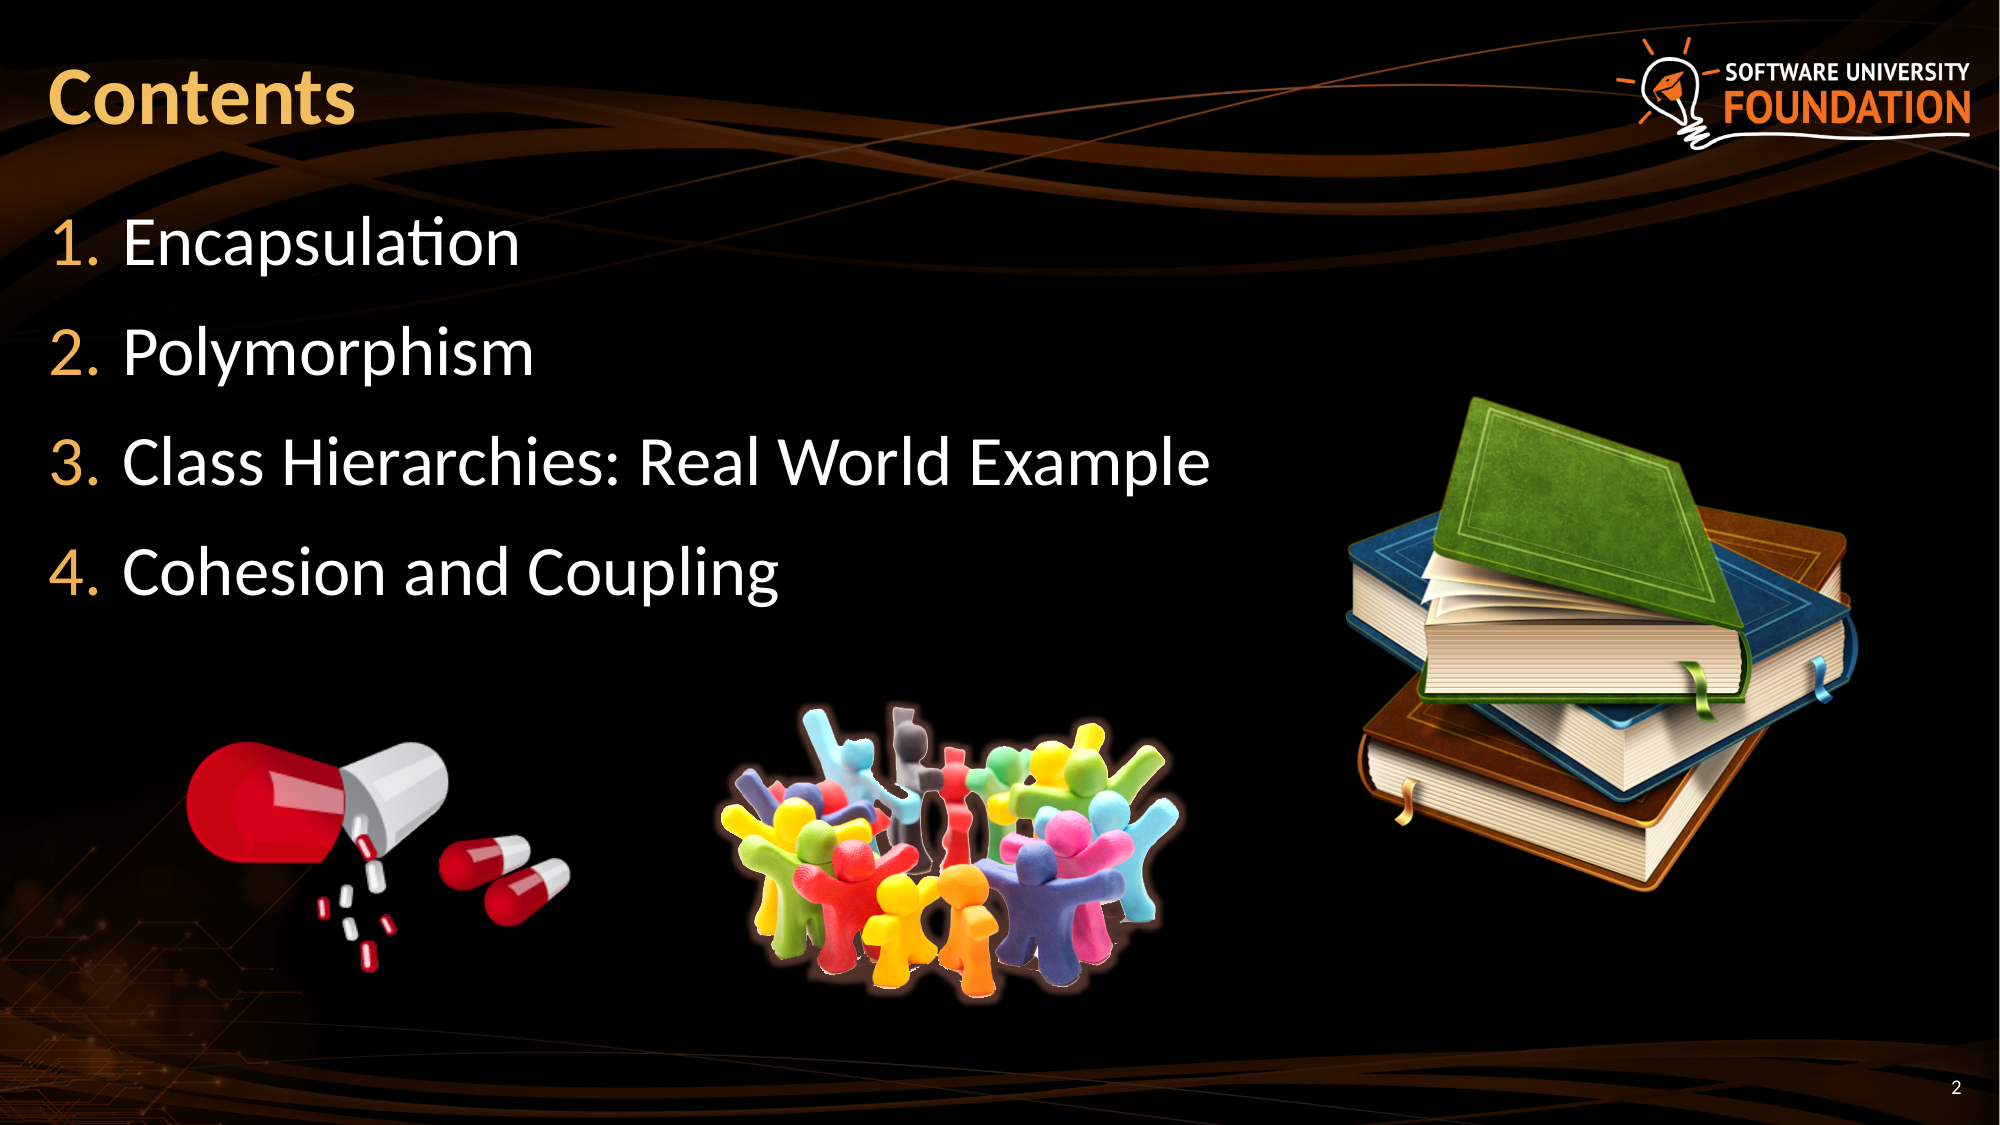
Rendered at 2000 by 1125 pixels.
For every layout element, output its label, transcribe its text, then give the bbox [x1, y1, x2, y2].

picture [0, 0, 2000, 1125]
list Encapsulation Polymorphism Class Hierarchies: Real World Example Cohesion and Coupling [31, 188, 1968, 1103]
title Contents [30, 6, 1602, 189]
